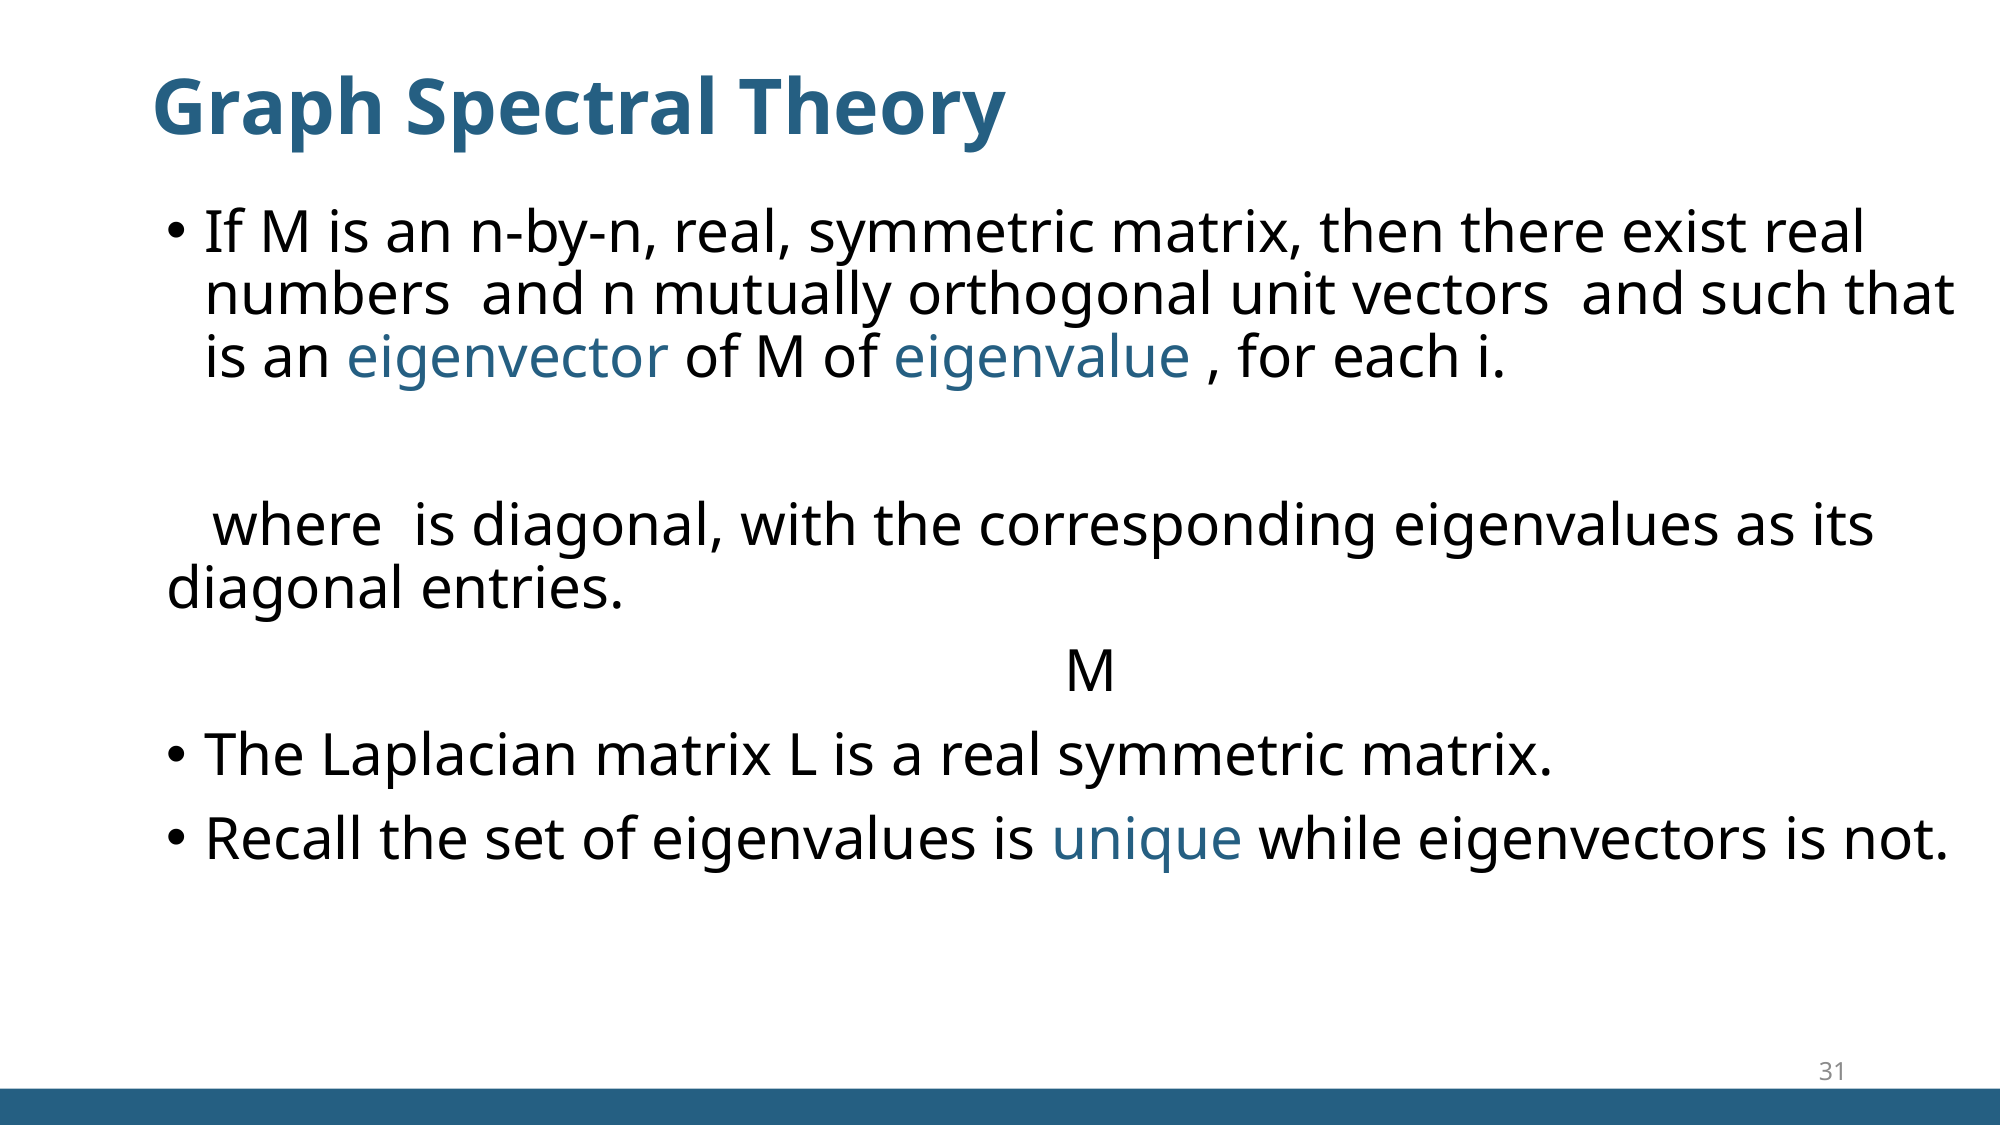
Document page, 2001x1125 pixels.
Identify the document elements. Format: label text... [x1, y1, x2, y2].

text_box [0, 1088, 2000, 1125]
title Graph Spectral Theory [135, 65, 1495, 154]
slide_number 31 [1412, 1042, 1863, 1103]
